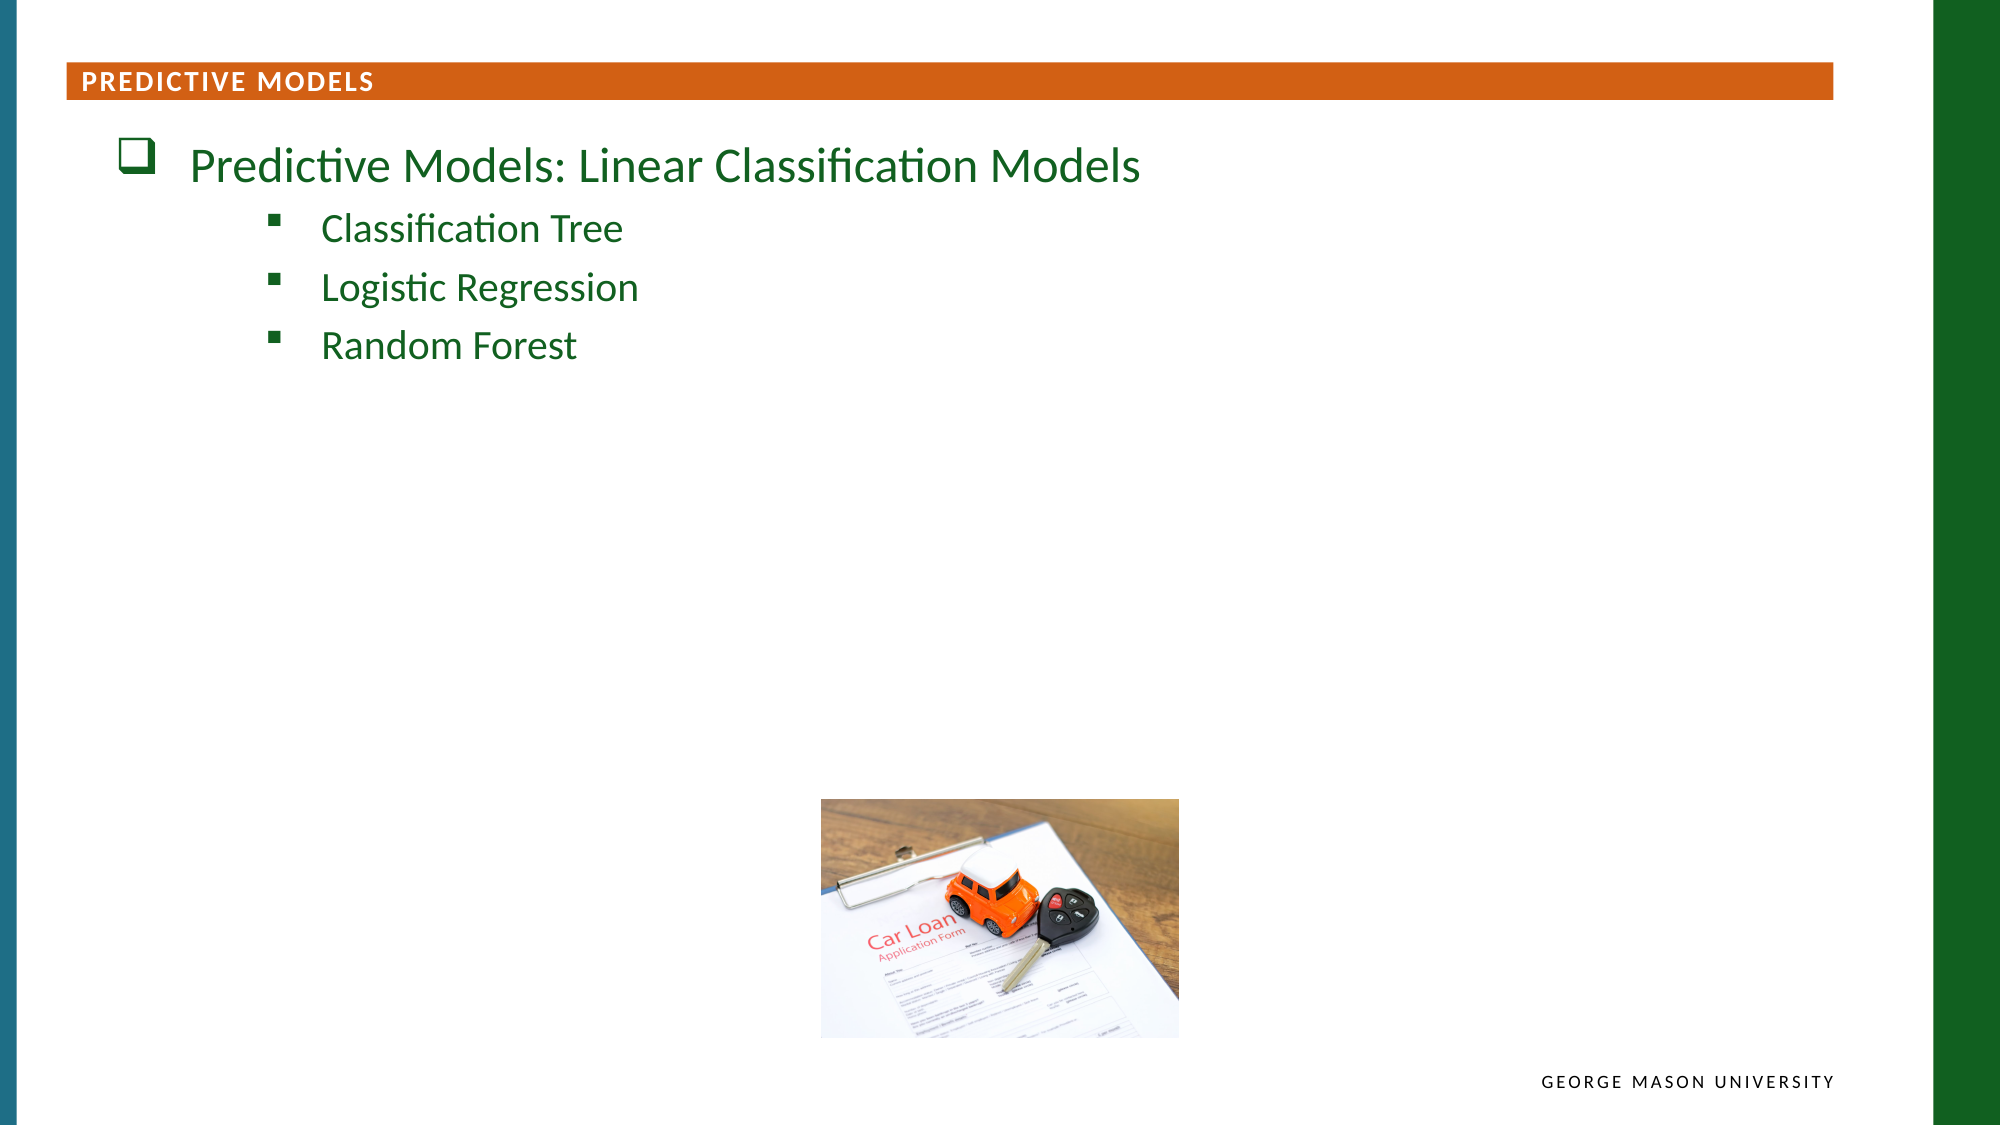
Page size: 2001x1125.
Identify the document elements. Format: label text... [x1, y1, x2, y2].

text_box Predictive Models: Linear Classification Models Classification Tree Logistic Regression Random Forest [99, 125, 1700, 1050]
picture [821, 799, 1179, 1038]
list Predictive models [66, 62, 1834, 100]
